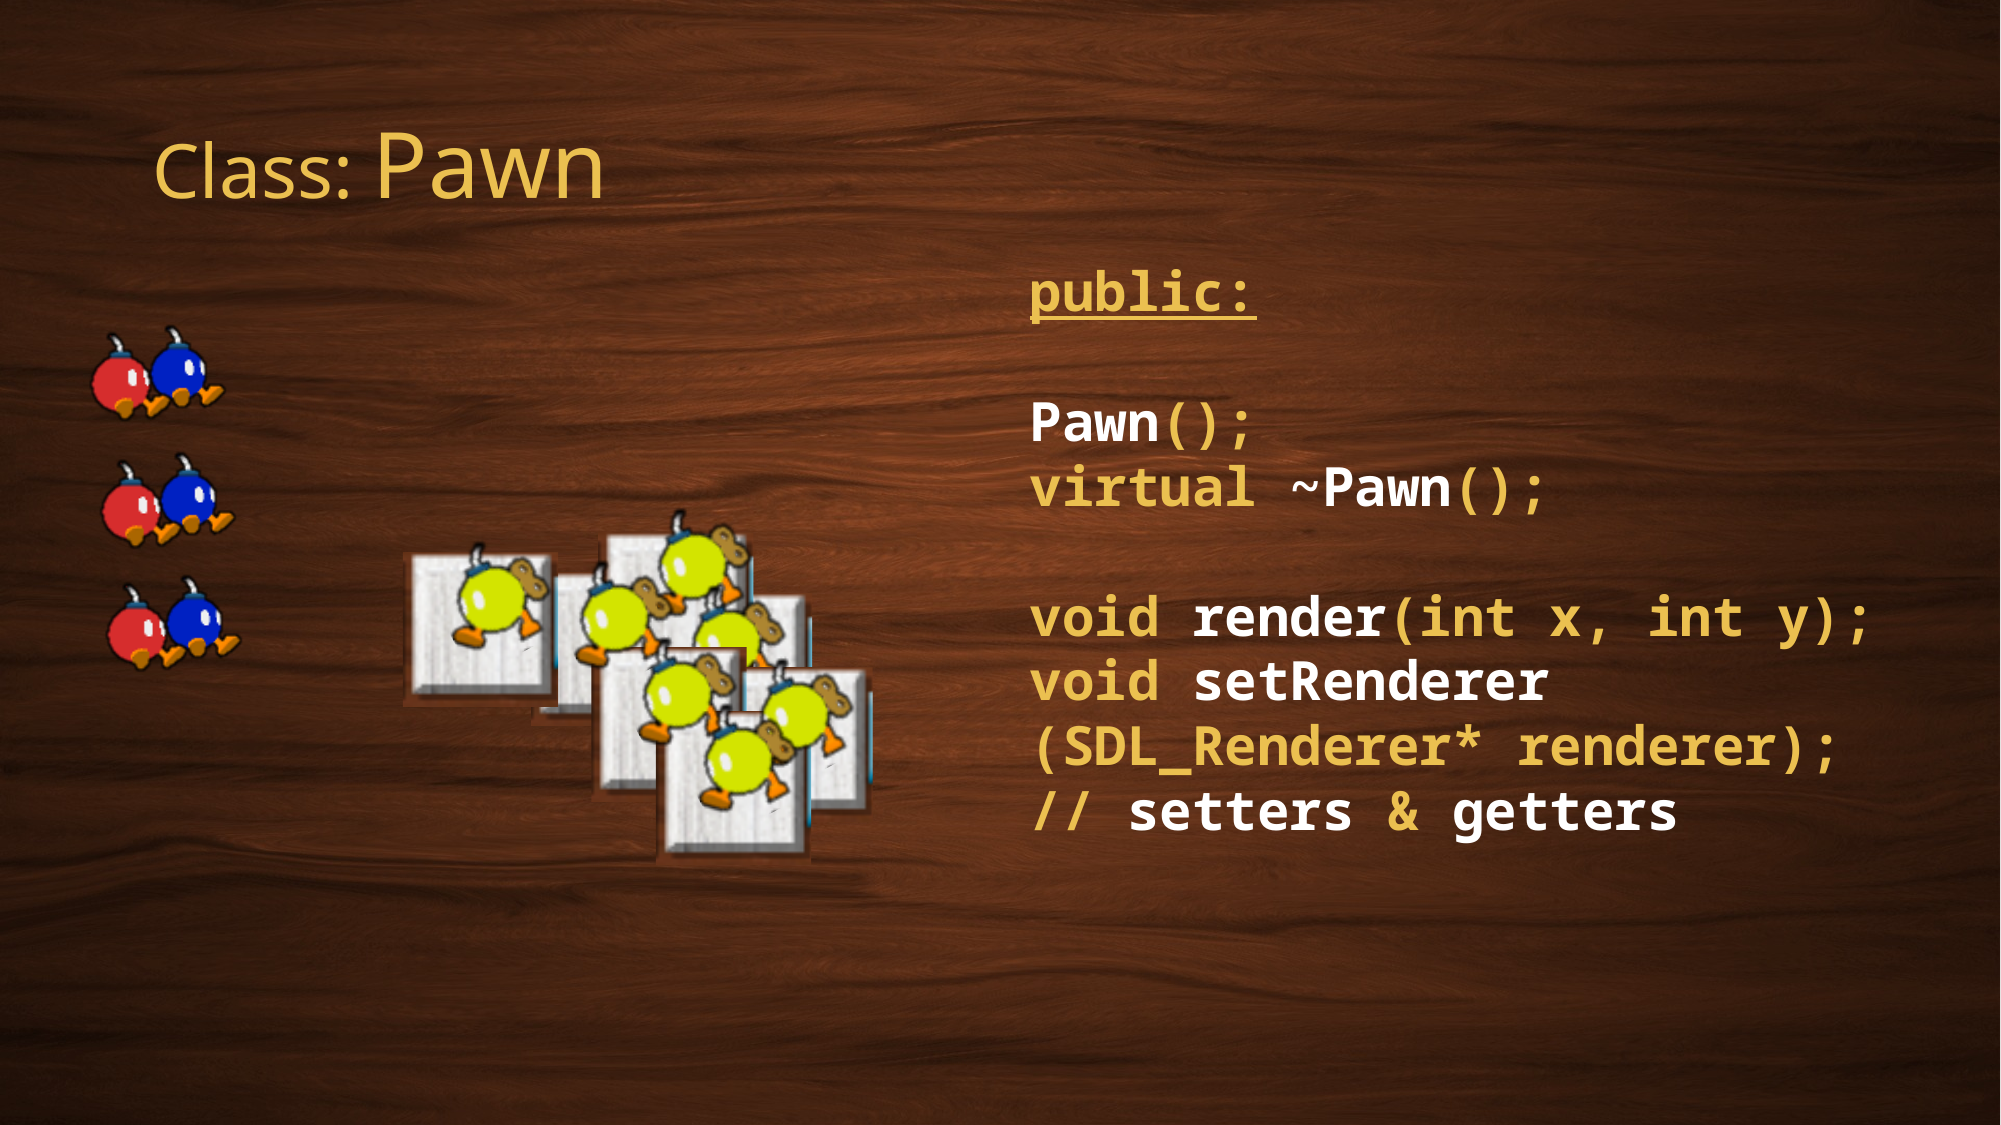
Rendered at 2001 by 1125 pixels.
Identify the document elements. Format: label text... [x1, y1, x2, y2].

text_box public: Pawn(); virtual ~Pawn(); void render(int x, int y); void setRenderer (SDL_Renderer* renderer); // setters & getters [1015, 249, 2000, 849]
title Class: Pawn [137, 59, 1863, 278]
picture [0, 0, 2001, 1125]
